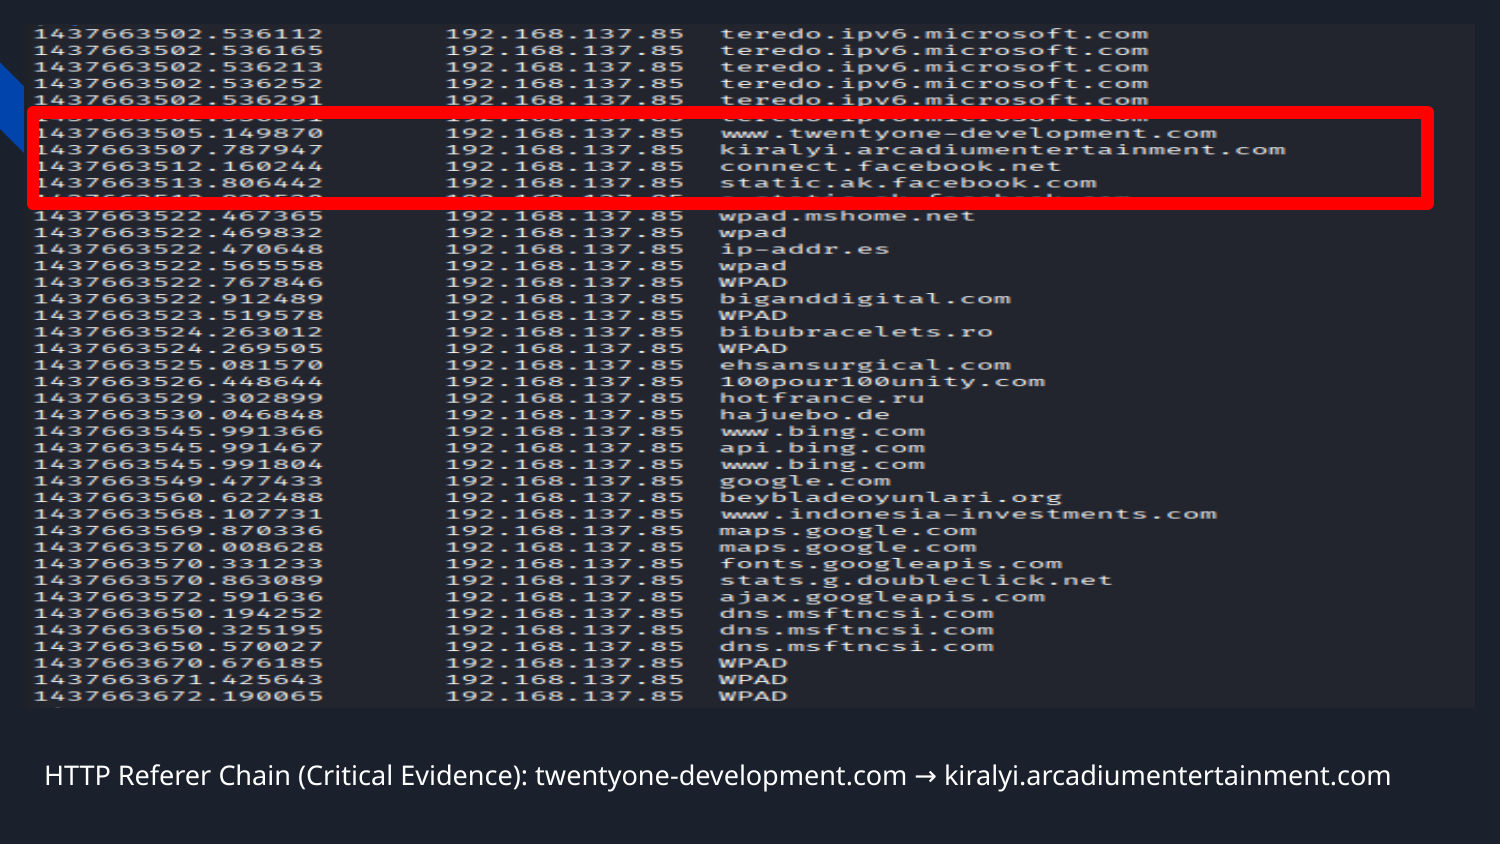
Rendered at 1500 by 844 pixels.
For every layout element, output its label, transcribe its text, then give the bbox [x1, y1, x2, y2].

text_box HTTP Referer Chain (Critical Evidence): twentyone-development.com → kiralyi.arcadiumentertainment.com [29, 742, 1432, 834]
picture [24, 24, 1475, 709]
